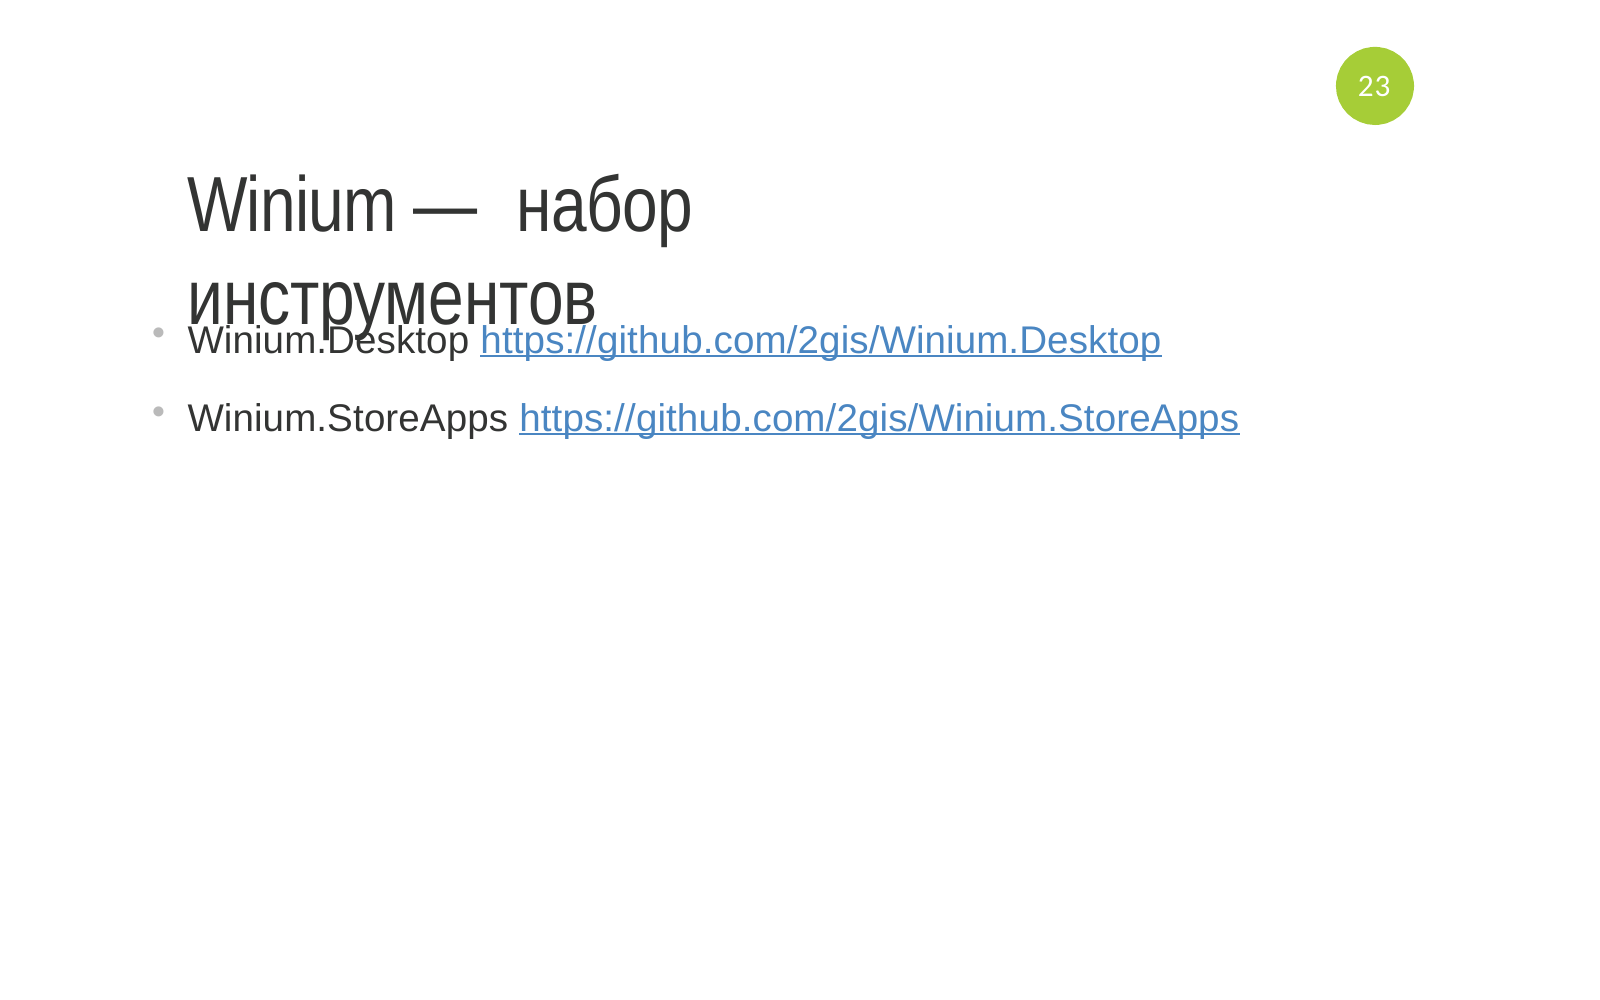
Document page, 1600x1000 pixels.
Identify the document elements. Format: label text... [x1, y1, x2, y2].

text_box 23 [1355, 63, 1395, 103]
text_box Winium.Desktop https://github.com/2gis/Winium.Desktop Winium.StoreApps https://github.com/2gis/Winium.StoreApps [150, 311, 1250, 439]
title Winium — набор инструментов [185, 151, 1116, 311]
text_box [1335, 46, 1415, 126]
